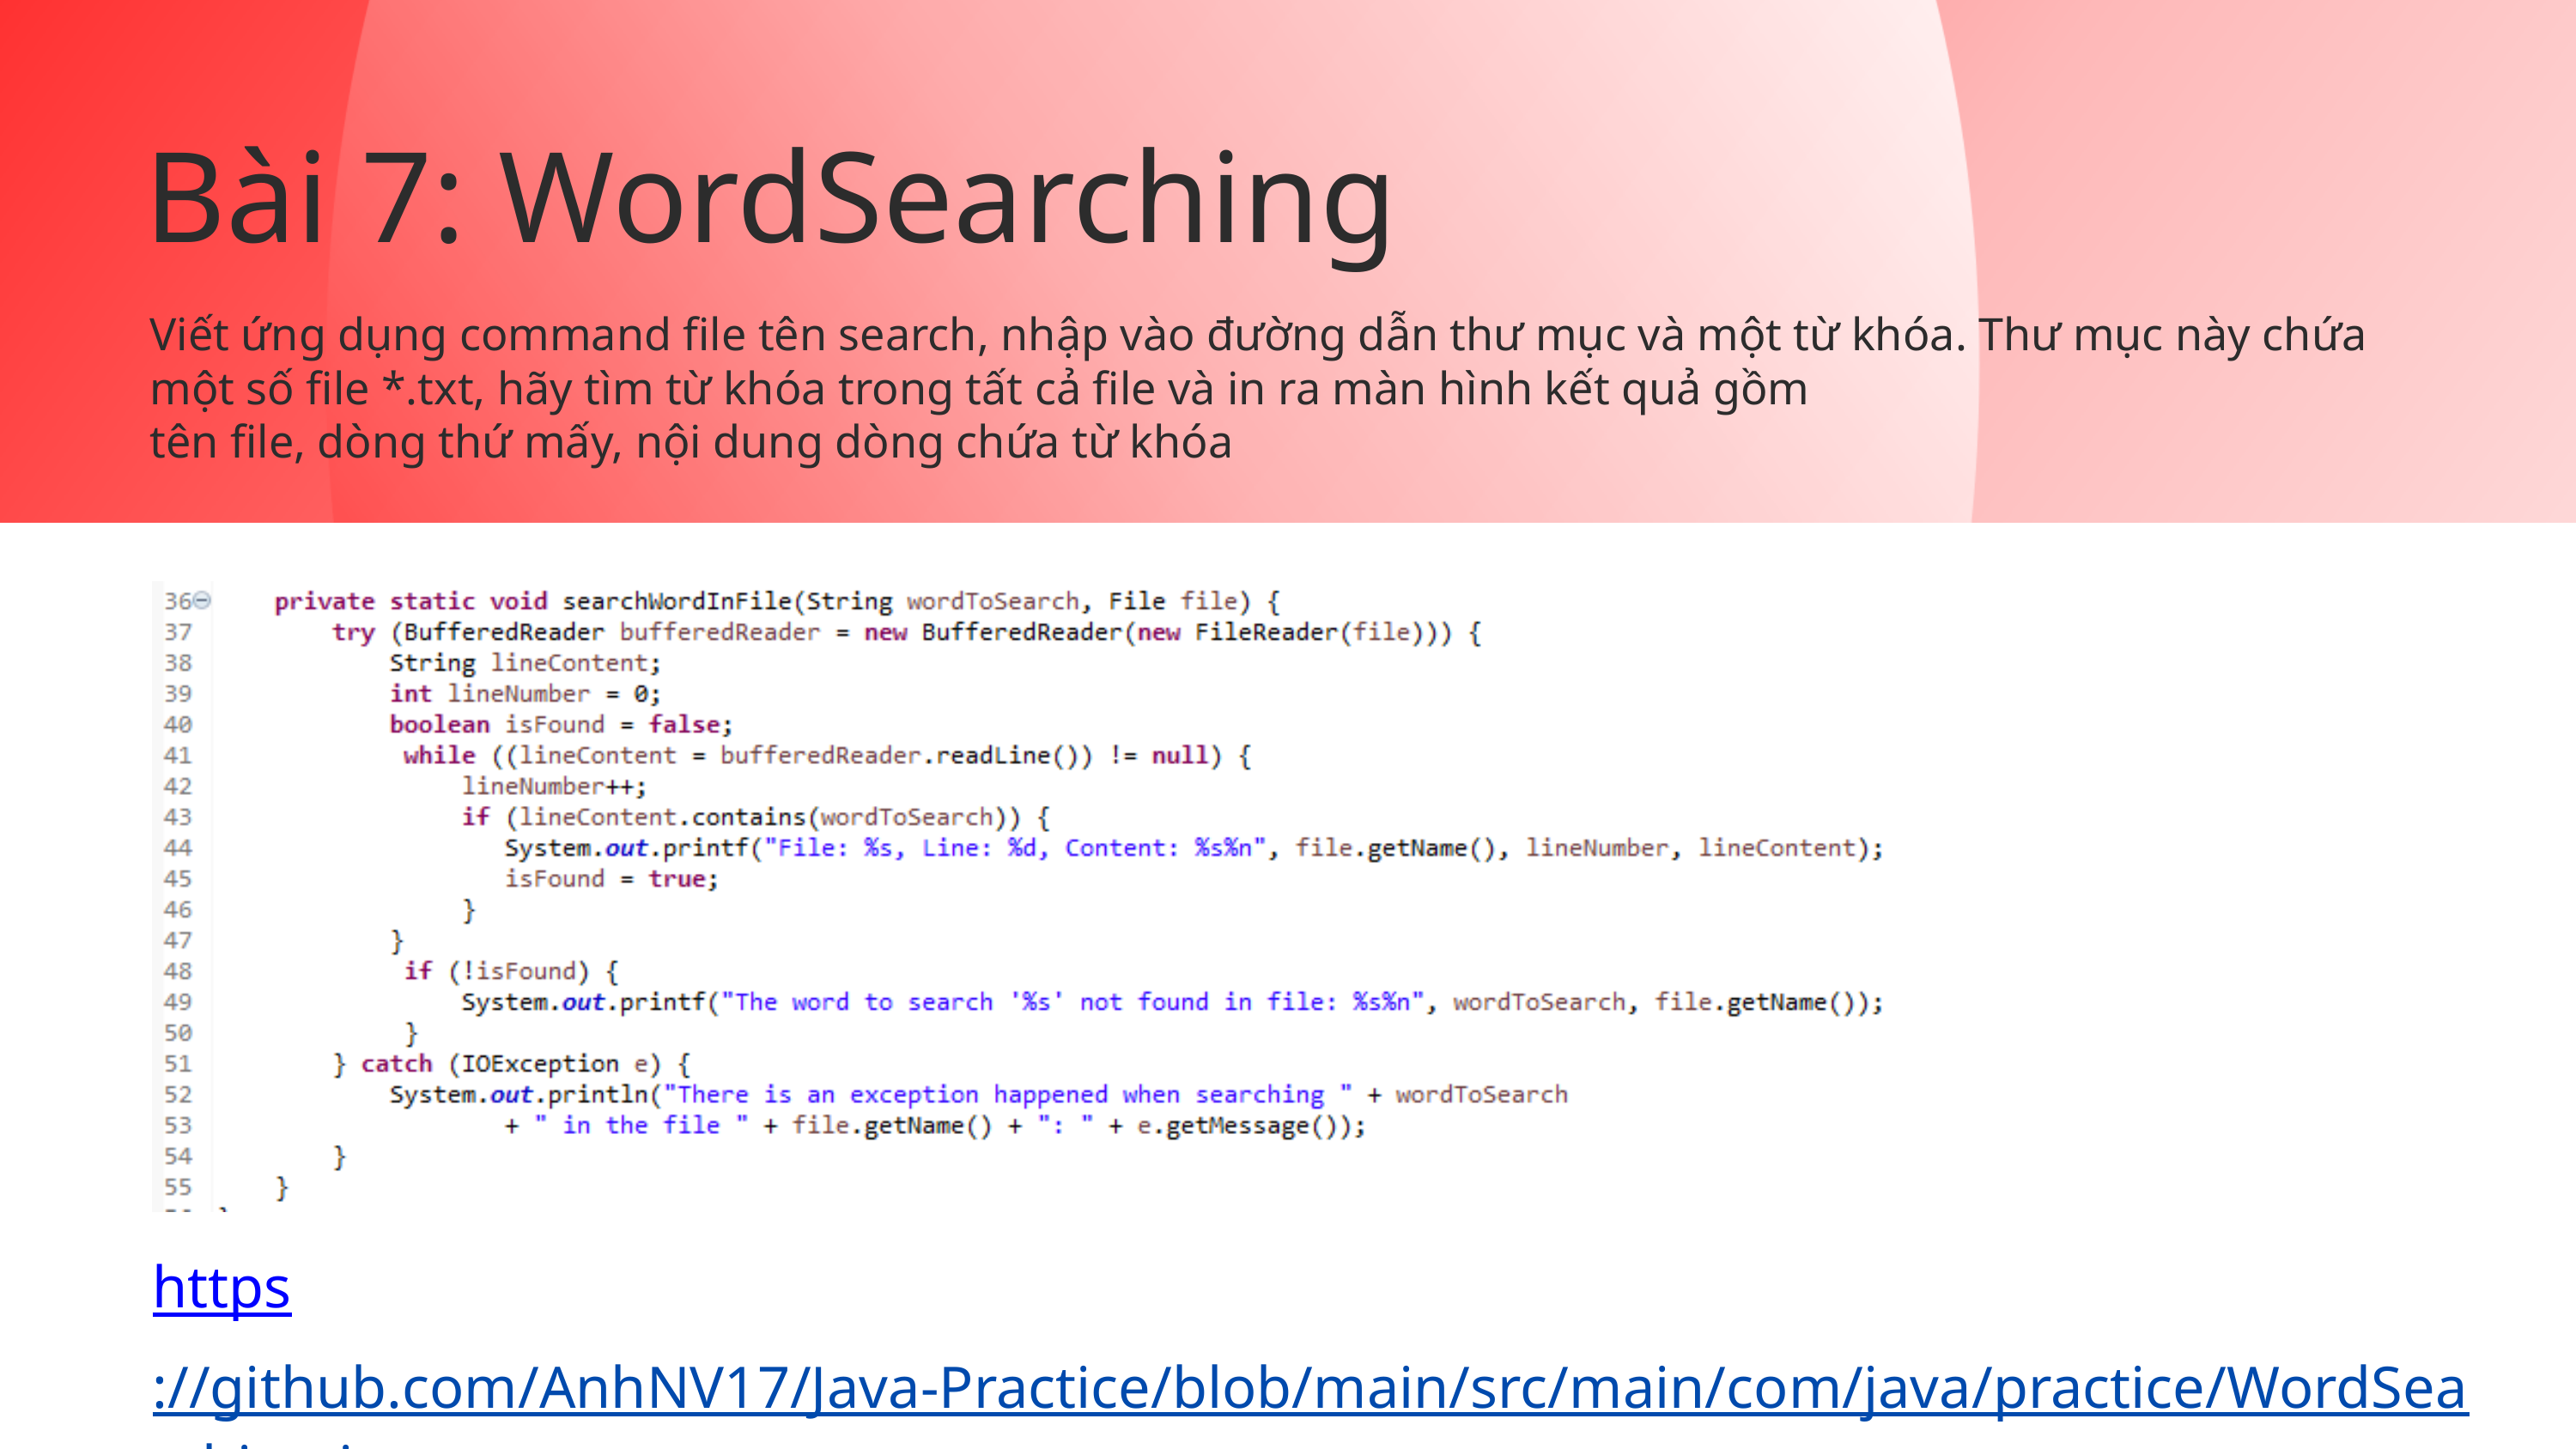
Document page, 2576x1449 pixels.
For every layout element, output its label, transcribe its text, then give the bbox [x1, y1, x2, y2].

text_box [0, 0, 2576, 523]
text_box Bài 7: WordSearching [144, 117, 2432, 268]
picture [152, 580, 1927, 1212]
text_box Viết ứng dụng command file tên search, nhập vào đường dẫn thư mục và một từ khóa. Thư mục này chứa một số file *.txt, hãy tìm từ khóa trong tất cả file và in ra màn hình kết quả gồm tên file, dòng thứ mấy, nội dung dòng chứa từ khóa [149, 306, 2437, 521]
text_box https://github.com/AnhNV17/Java-Practice/blob/main/src/main/com/java/practice/WordSearching.java [152, 1228, 2492, 1449]
